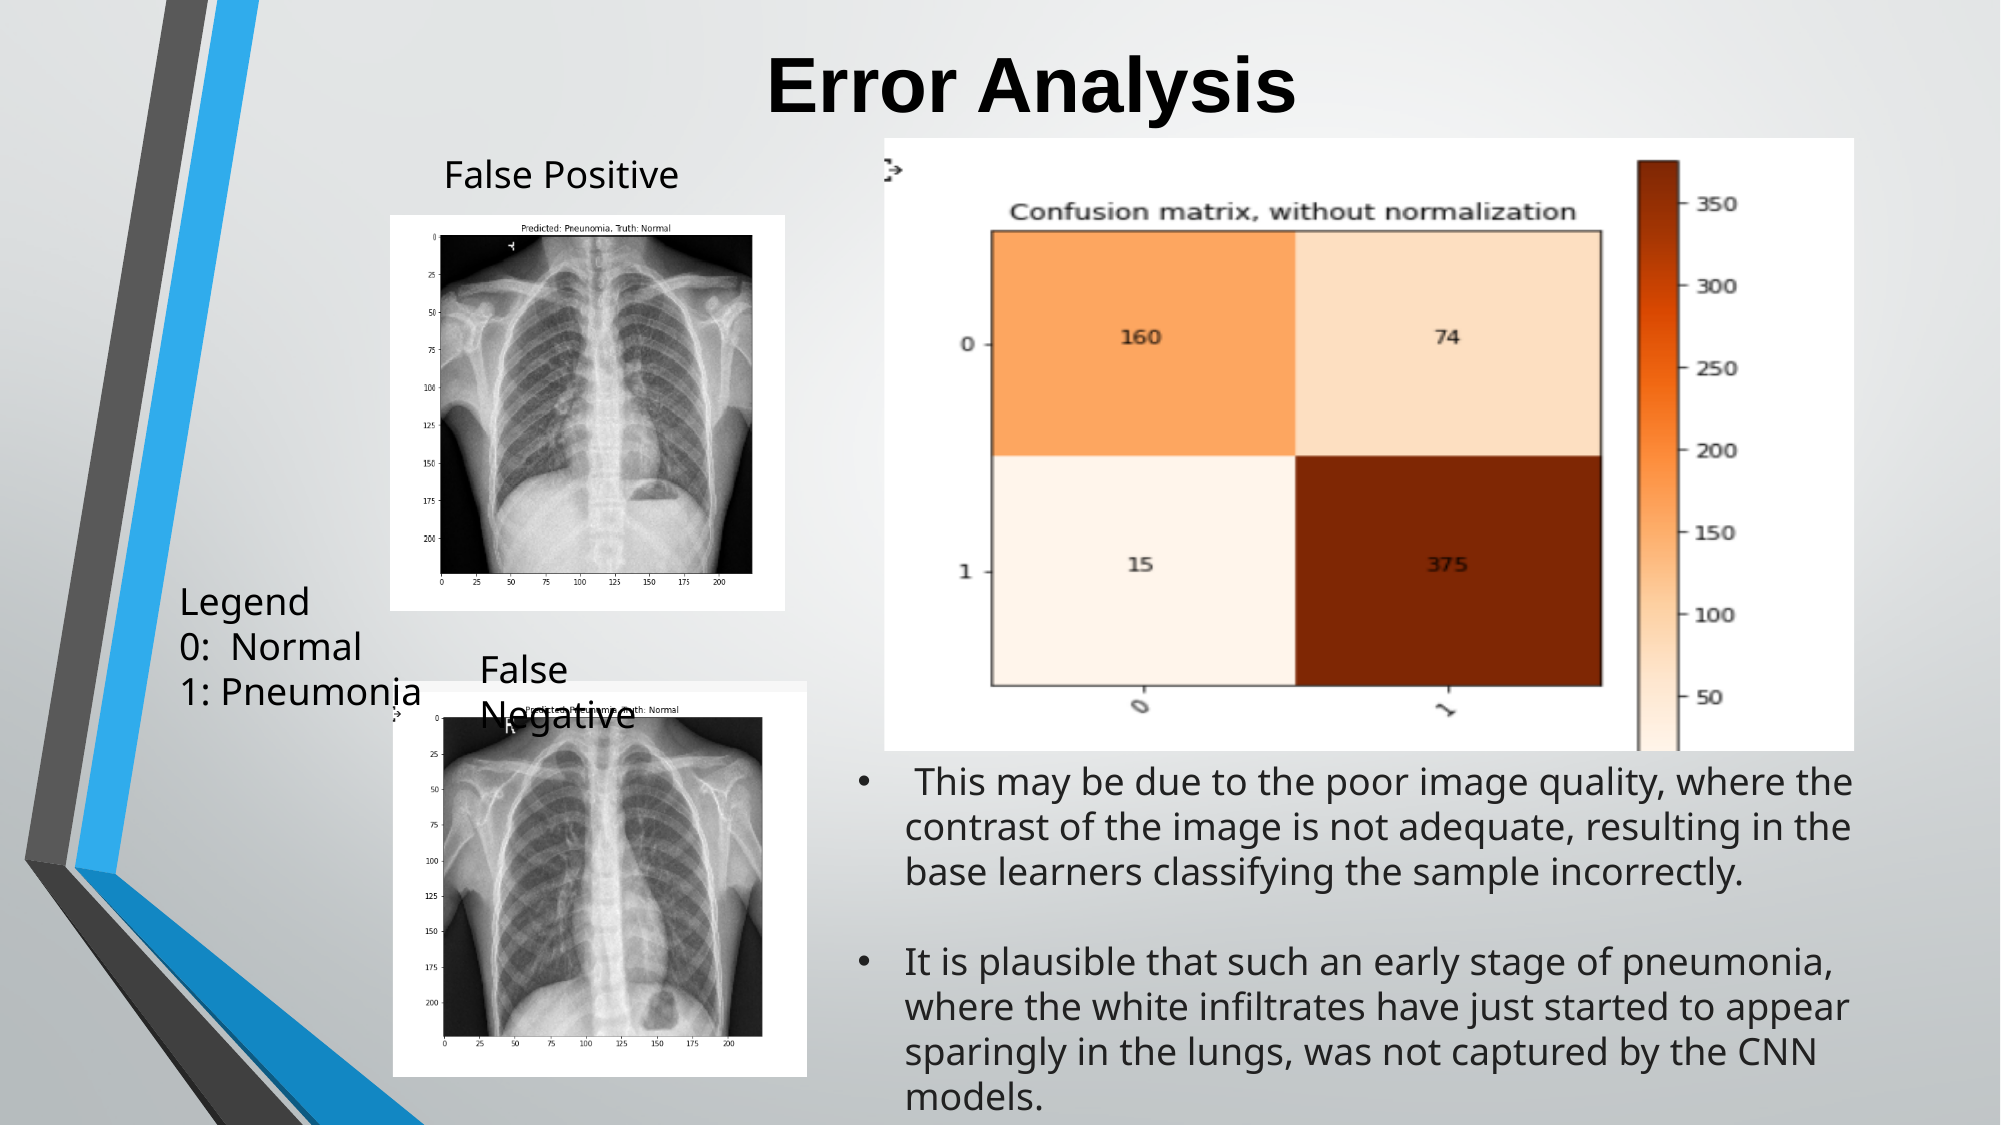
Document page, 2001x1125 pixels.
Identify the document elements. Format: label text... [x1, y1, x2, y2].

text_box False Negative [464, 638, 735, 681]
title Error Analysis [210, 26, 1855, 230]
picture [884, 138, 1855, 751]
picture [389, 214, 786, 611]
text_box This may be due to the poor image quality, where the contrast of the image is not adequate, resulting in the base learners classifying the sample incorrectly. It is plausible that such an early stage of pneumonia, where the white infiltrates have just started to appear sparingly in the lungs, was not captured by the CNN models. [842, 750, 1942, 1125]
text_box False Positive [429, 143, 870, 204]
text_box Legend 0: Normal 1: Pneumonia [164, 570, 441, 720]
picture [392, 681, 808, 1078]
